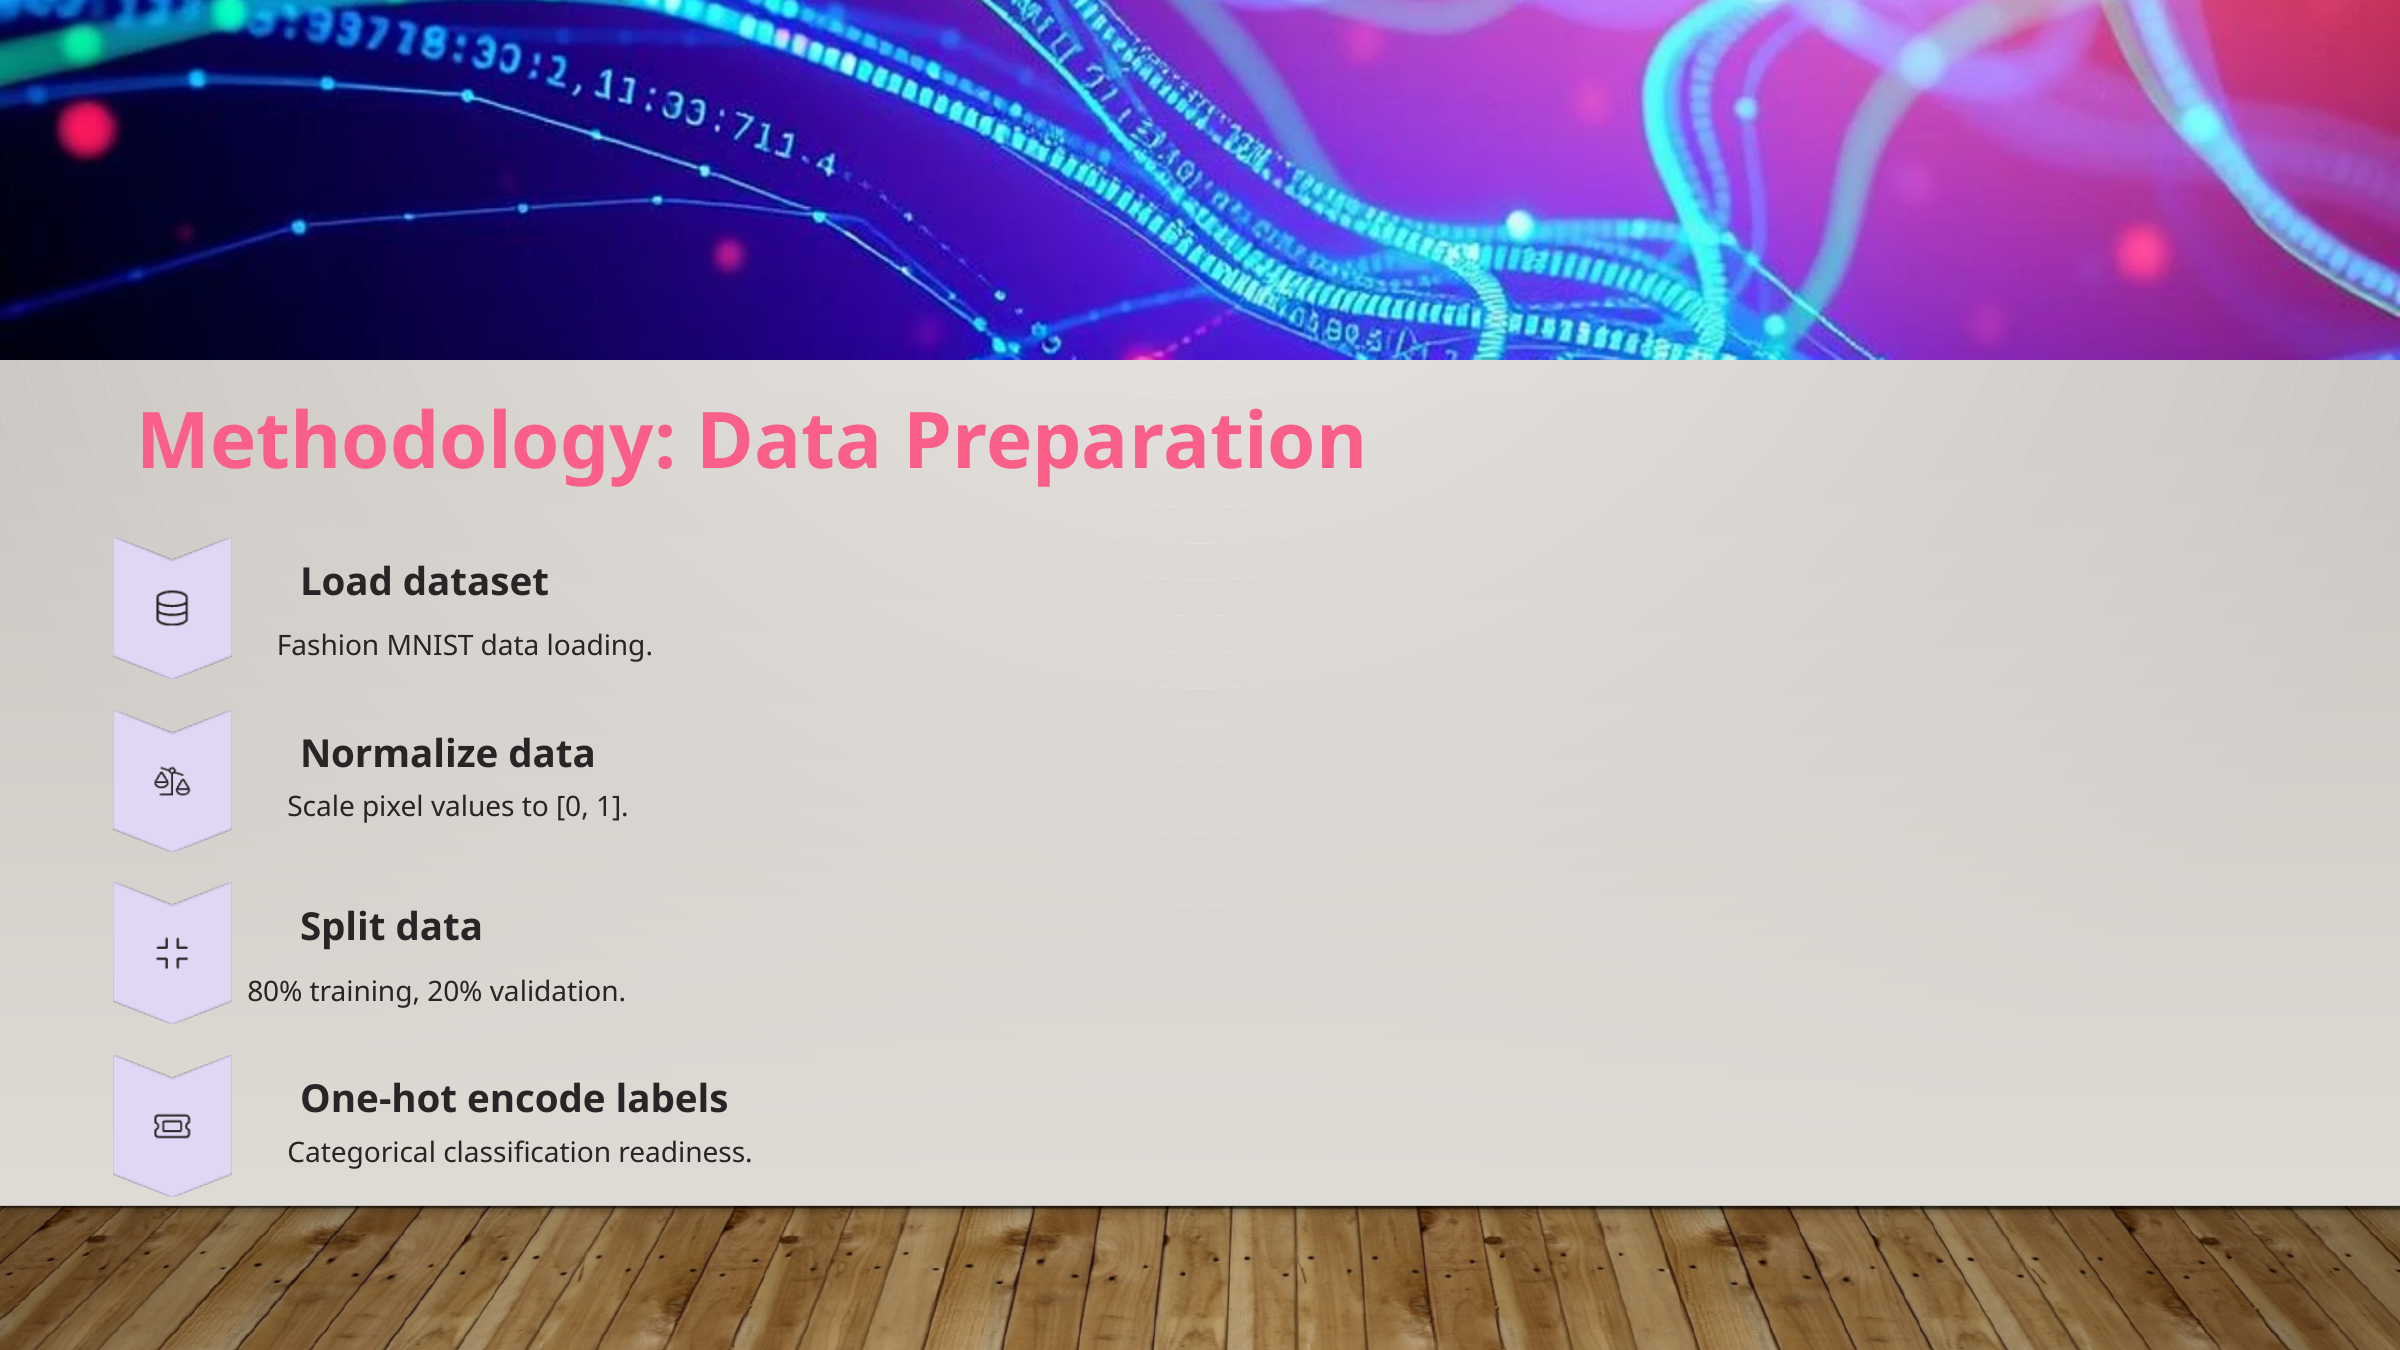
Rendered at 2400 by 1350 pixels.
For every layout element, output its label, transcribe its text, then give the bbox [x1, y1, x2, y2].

picture [0, 1206, 2400, 1350]
text_box 80% training, 20% validation. [247, 960, 2259, 1007]
text_box One-hot encode labels [300, 1071, 678, 1115]
picture [113, 1055, 232, 1197]
picture [0, 0, 2400, 360]
picture [113, 882, 232, 1025]
text_box Fashion MNIST data loading. [276, 615, 2289, 662]
text_box Scale pixel values to [0, 1]. [287, 776, 2300, 823]
text_box Load dataset [300, 553, 671, 598]
picture [113, 537, 232, 680]
text_box Categorical classification readiness. [287, 1122, 2300, 1168]
text_box Split data [300, 899, 671, 943]
text_box Normalize data [300, 726, 671, 770]
text_box Methodology: Data Preparation [136, 386, 1194, 473]
picture [113, 710, 232, 852]
